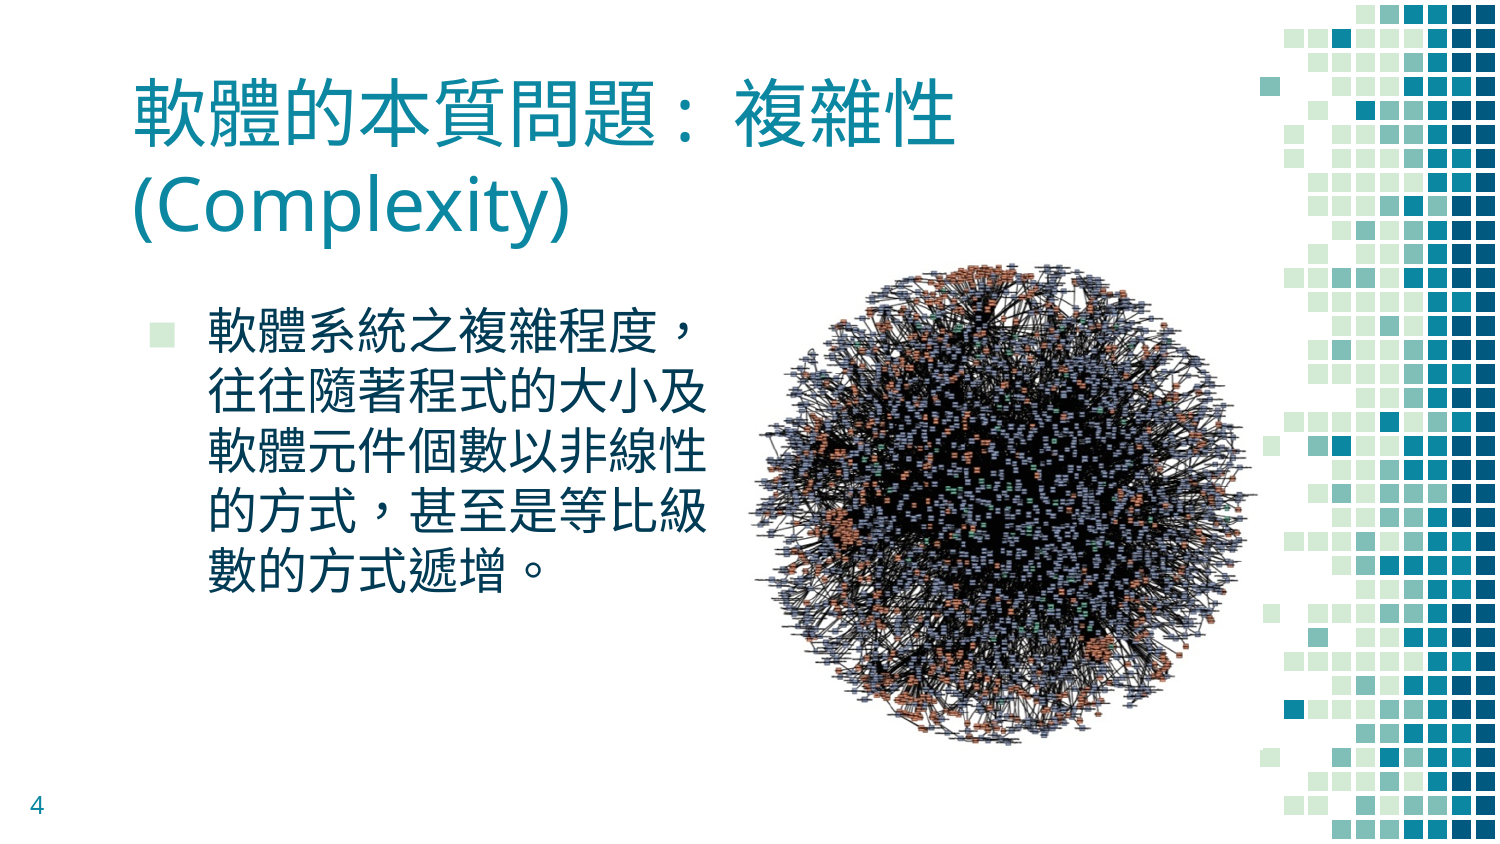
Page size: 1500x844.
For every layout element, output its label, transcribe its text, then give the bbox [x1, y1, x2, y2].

list 軟體系統之複雜程度，往往隨著程式的大小及軟體元件個數以非線性的方式，甚至是等比級數的方式遞增。 [117, 284, 742, 774]
slide_number 4 [15, 774, 105, 839]
title 軟體的本質問題: 複雜性(Complexity) [117, 121, 1227, 262]
picture [741, 261, 1263, 750]
